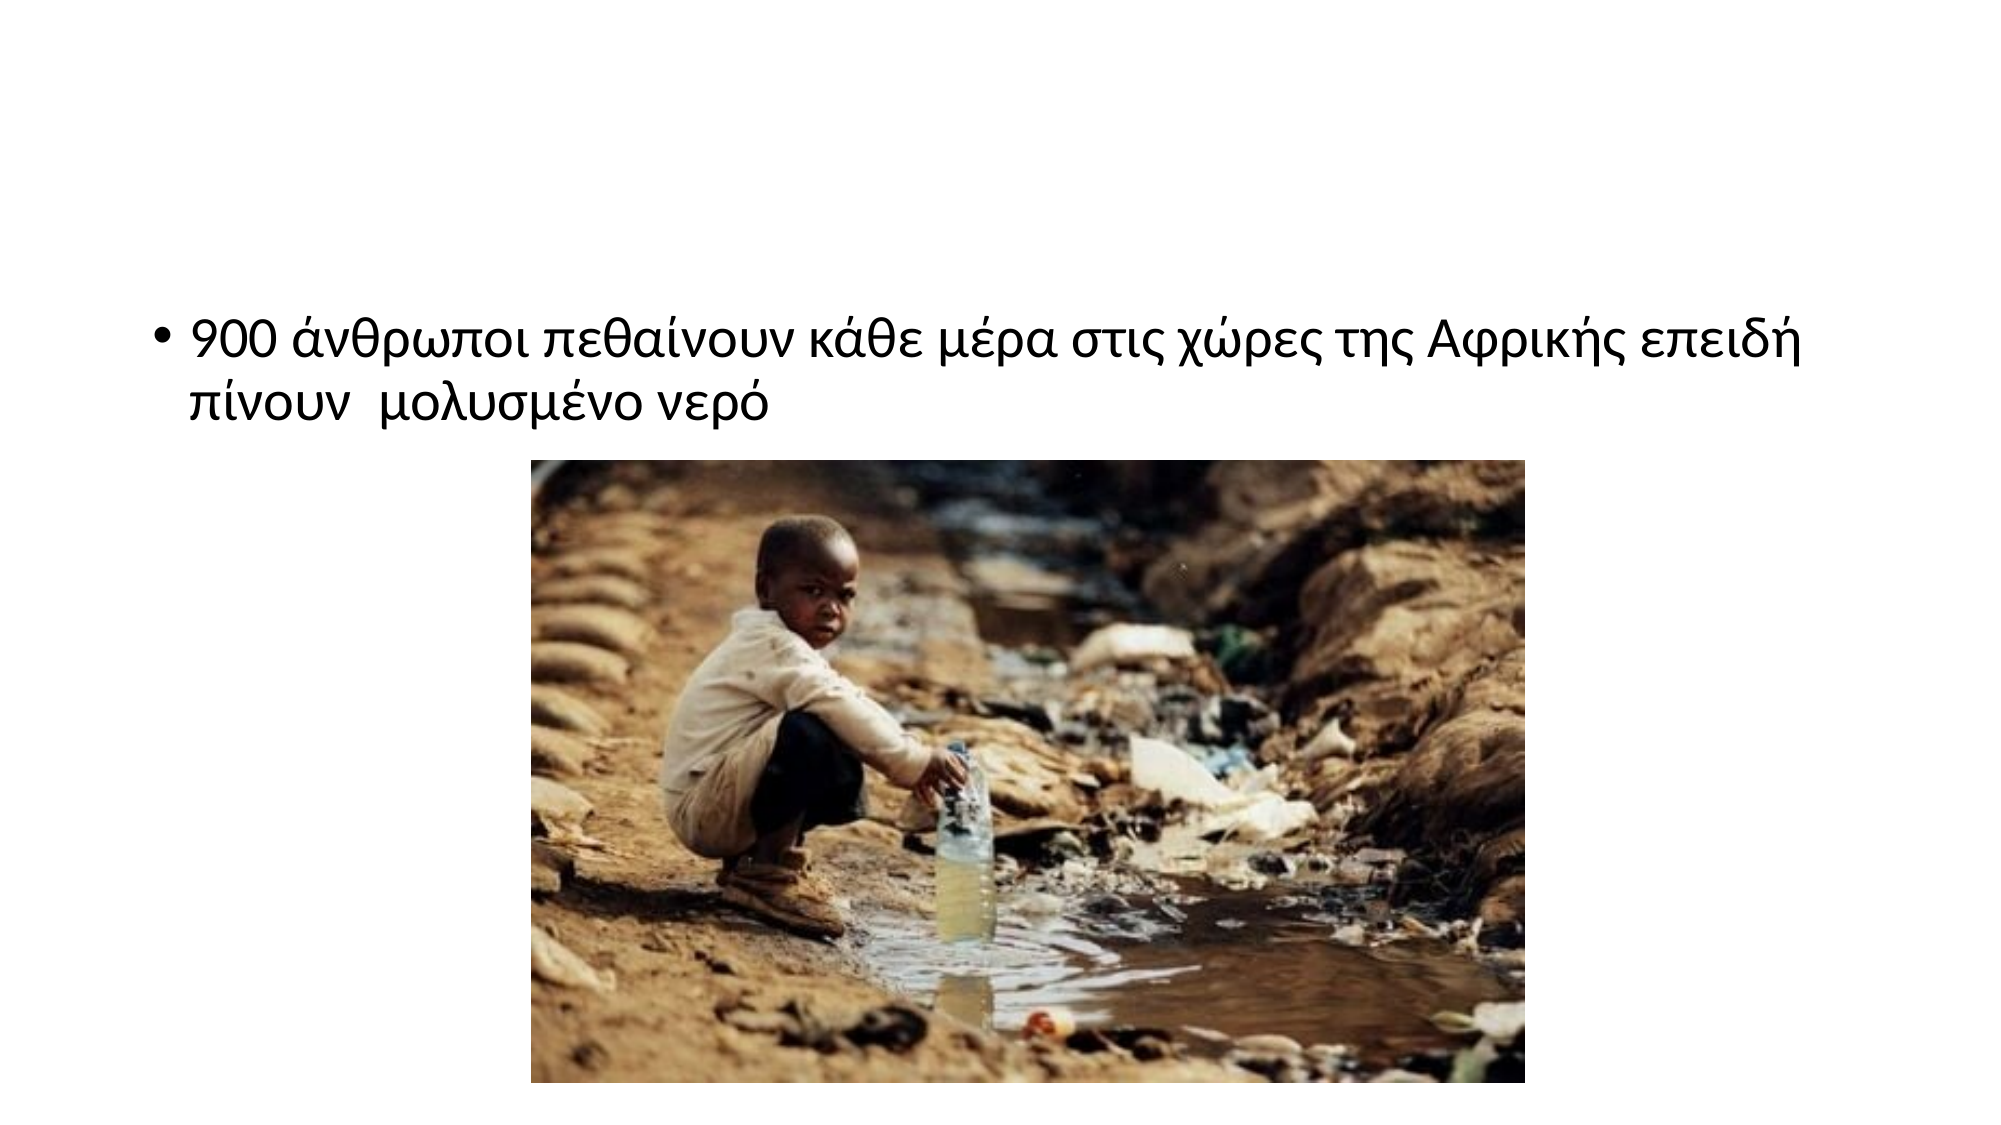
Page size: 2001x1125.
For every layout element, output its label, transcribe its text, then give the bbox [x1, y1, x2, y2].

picture [531, 460, 1526, 1083]
list 900 άνθρωποι πεθαίνουν κάθε μέρα στις χώρες της Αφρικής επειδή πίνουν μολυσμένο νερό [137, 299, 1863, 1014]
